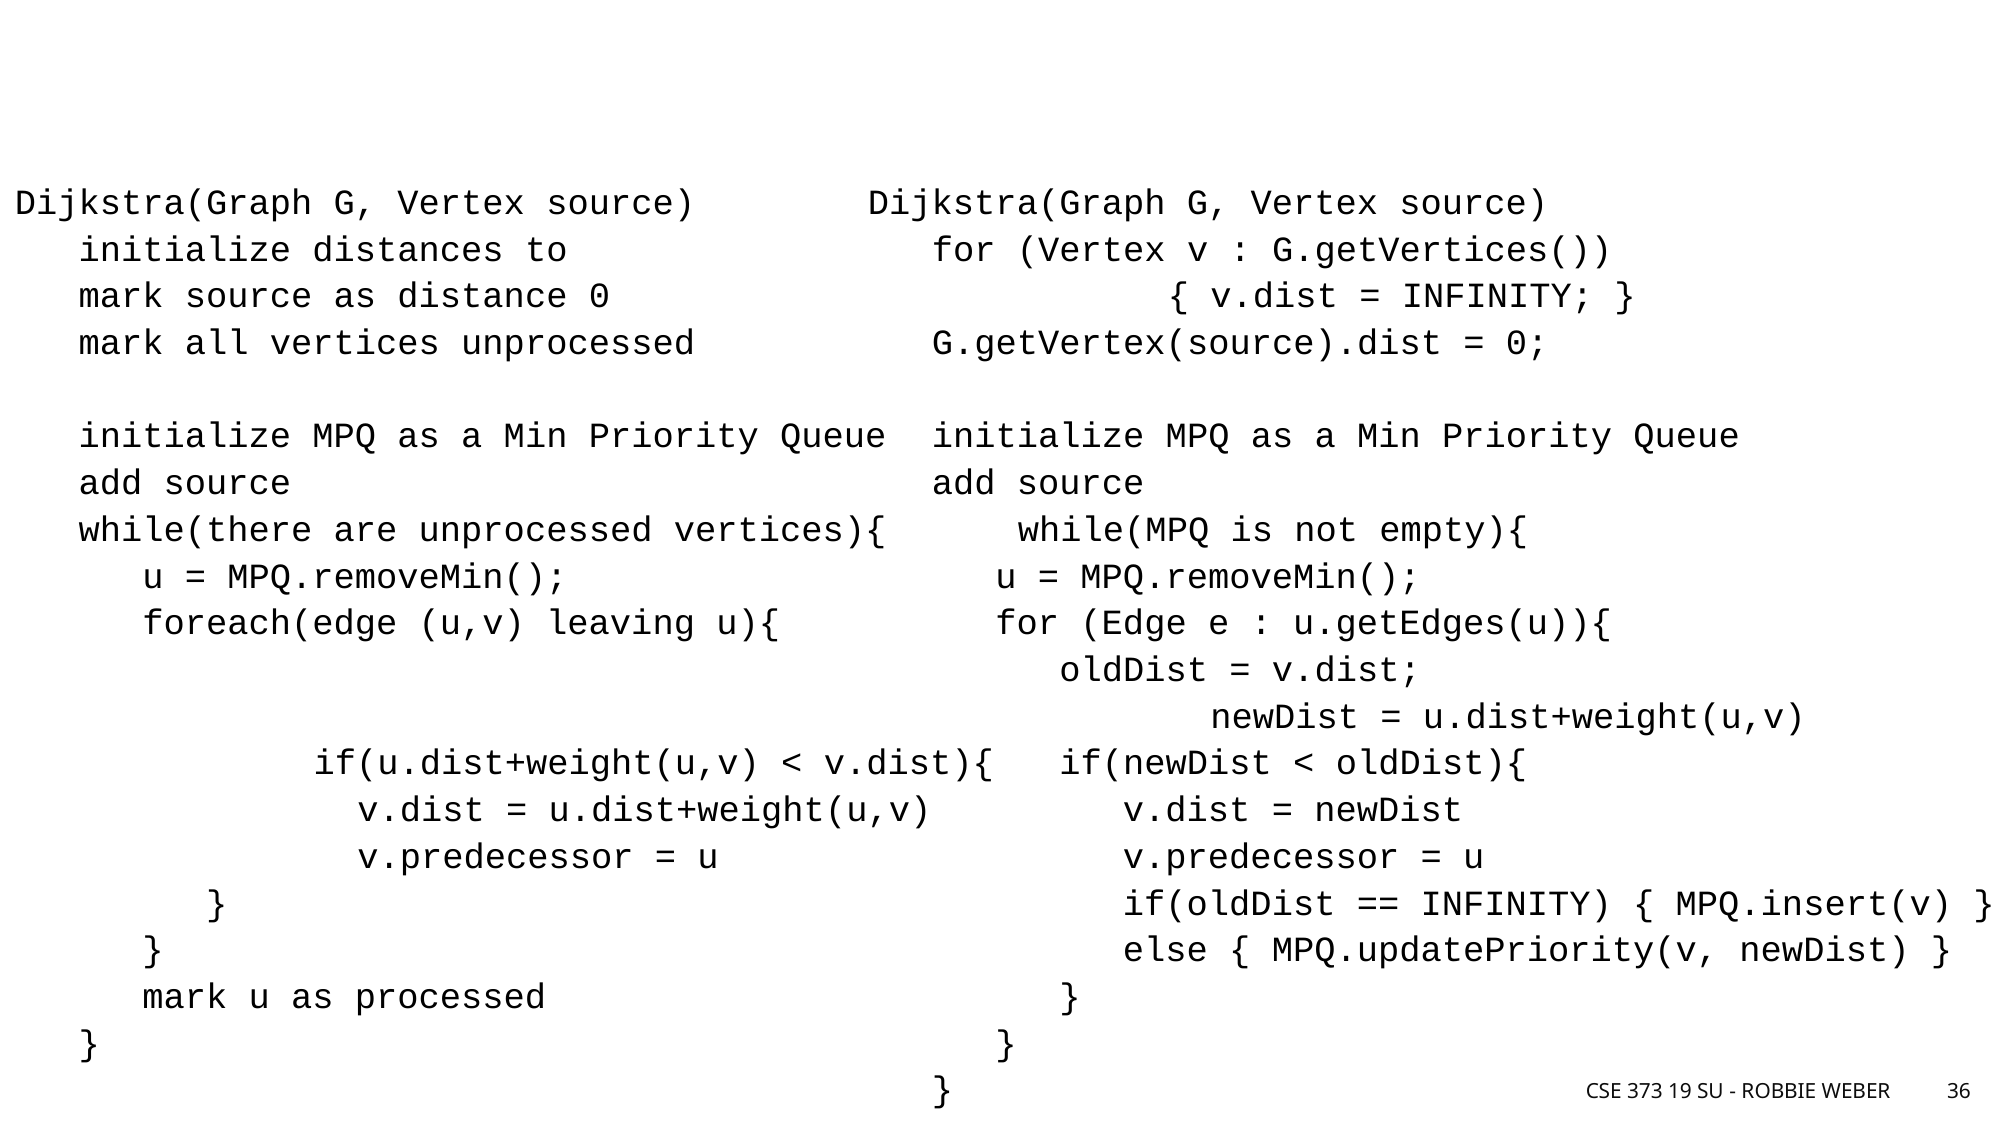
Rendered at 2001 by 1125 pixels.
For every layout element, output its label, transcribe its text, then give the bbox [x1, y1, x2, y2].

text_box Dijkstra(Graph G, Vertex source) for (Vertex v : G.getVertices()) { v.dist = INFINITY; } G.getVertex(source).dist = 0; initialize MPQ as a Min Priority Queue add source while(MPQ is not empty){ u = MPQ.removeMin(); for (Edge e : u.getEdges(u)){ oldDist = v.dist; newDist = u.dist+weight(u,v) if(newDist < oldDist){ v.dist = newDist v.predecessor = u if(oldDist == INFINITY) { MPQ.insert(v) } else { MPQ.updatePriority(v, newDist) } } } } [853, 171, 2000, 1117]
